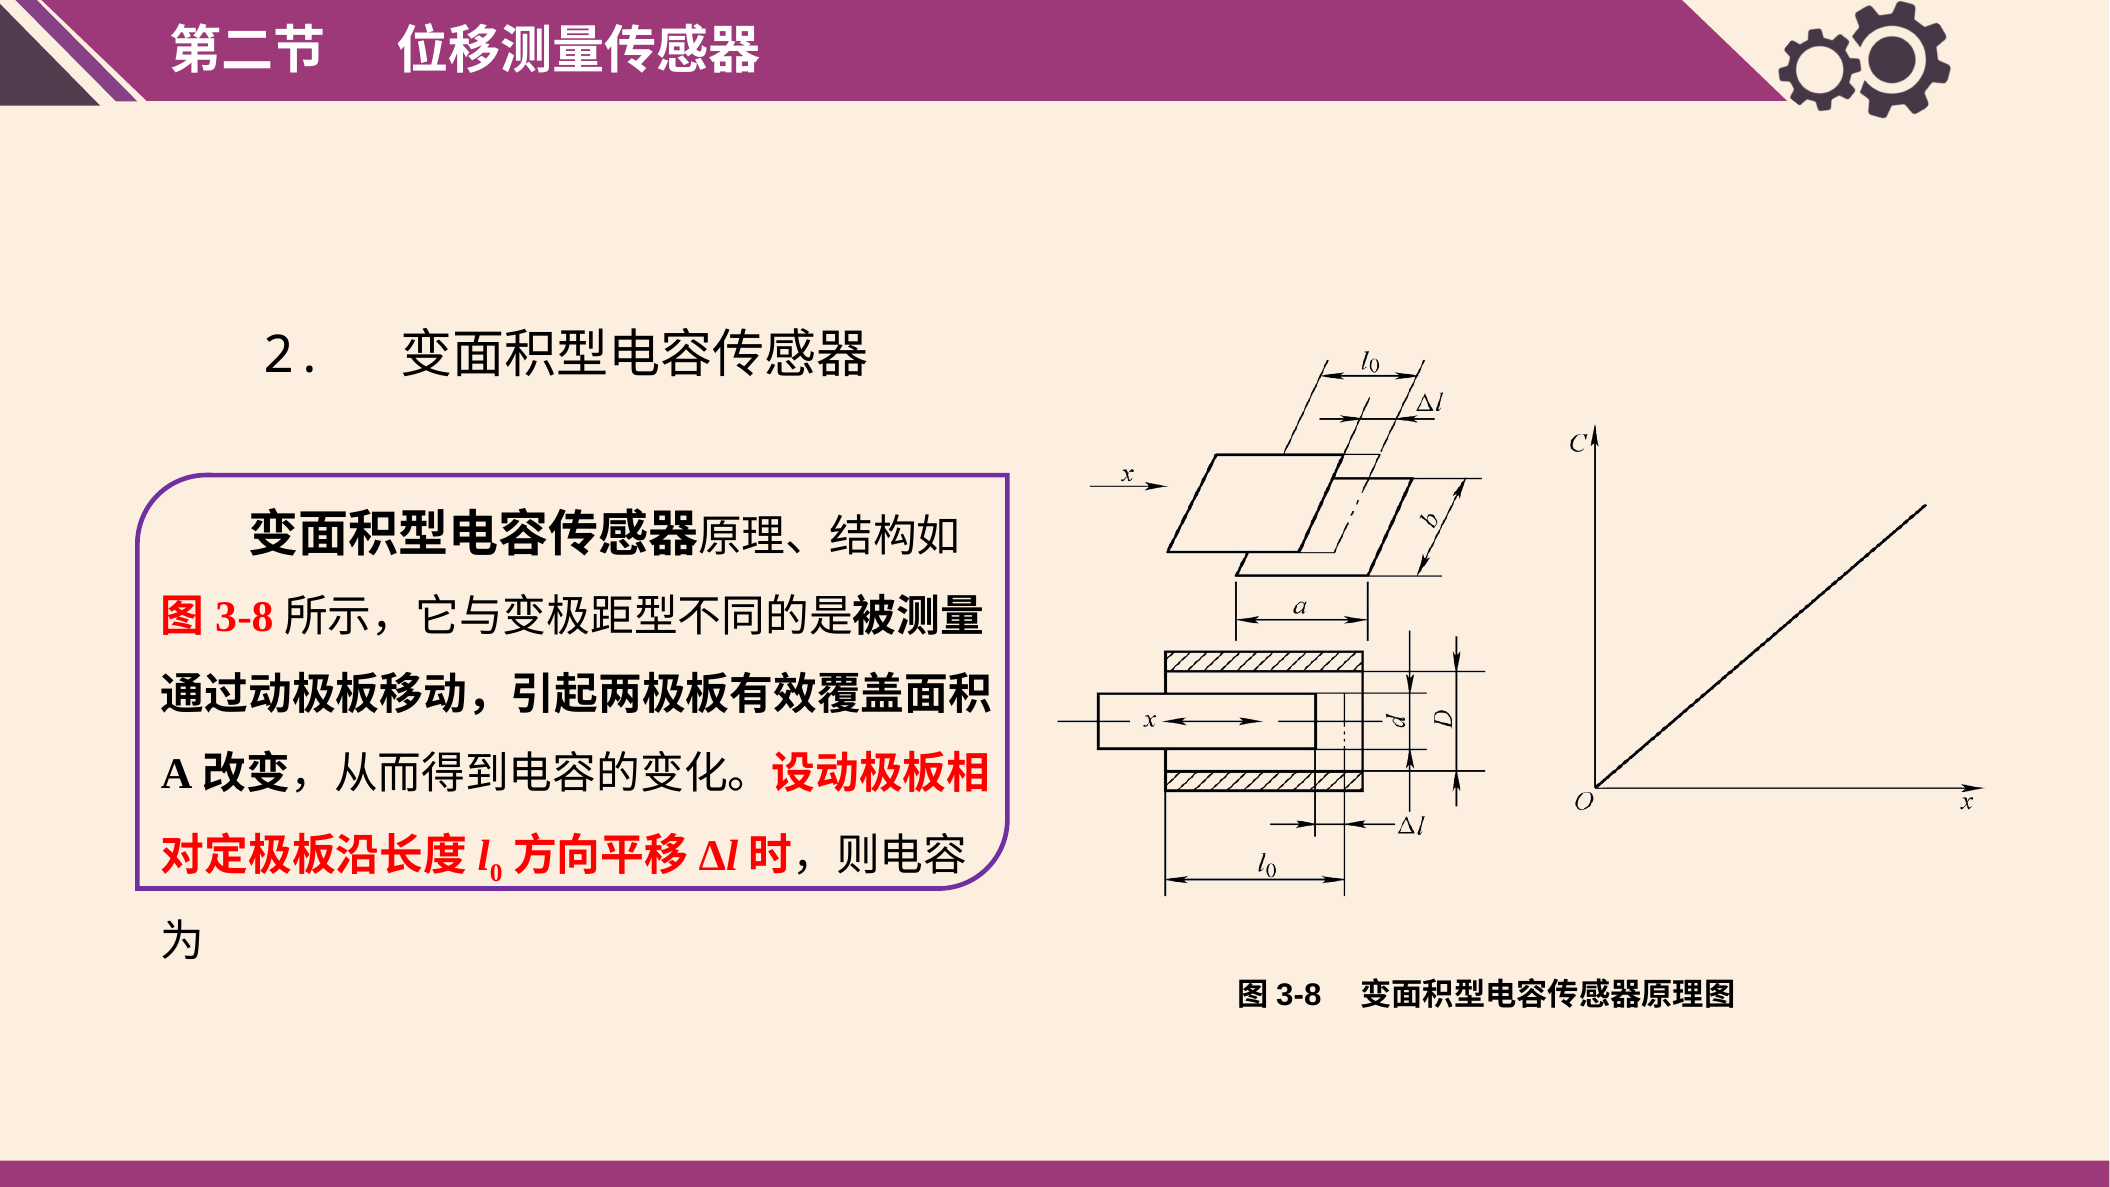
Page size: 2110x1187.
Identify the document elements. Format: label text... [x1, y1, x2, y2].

text_box 图3-8 变面积型电容传感器原理图 [1185, 947, 1788, 1020]
text_box [136, 473, 1009, 890]
text_box [0, 1160, 2110, 1187]
picture [1030, 336, 2000, 901]
text_box 变面积型电容传感器原理、结构如图3-8所示，它与变极距型不同的是被测量通过动极板移动，引起两极板有效覆盖面积A改变，从而得到电容的变化。设动极板相对定极板沿长度l0方向平移Δl时，则电容为 [145, 463, 1020, 974]
text_box [0, 2, 103, 107]
text_box 第二节 位移测量传感器 [153, 8, 1460, 87]
text_box [40, 0, 1790, 103]
text_box [13, 0, 140, 103]
text_box 2. 变面积型电容传感器 [246, 281, 1020, 392]
picture [1793, 0, 1942, 139]
